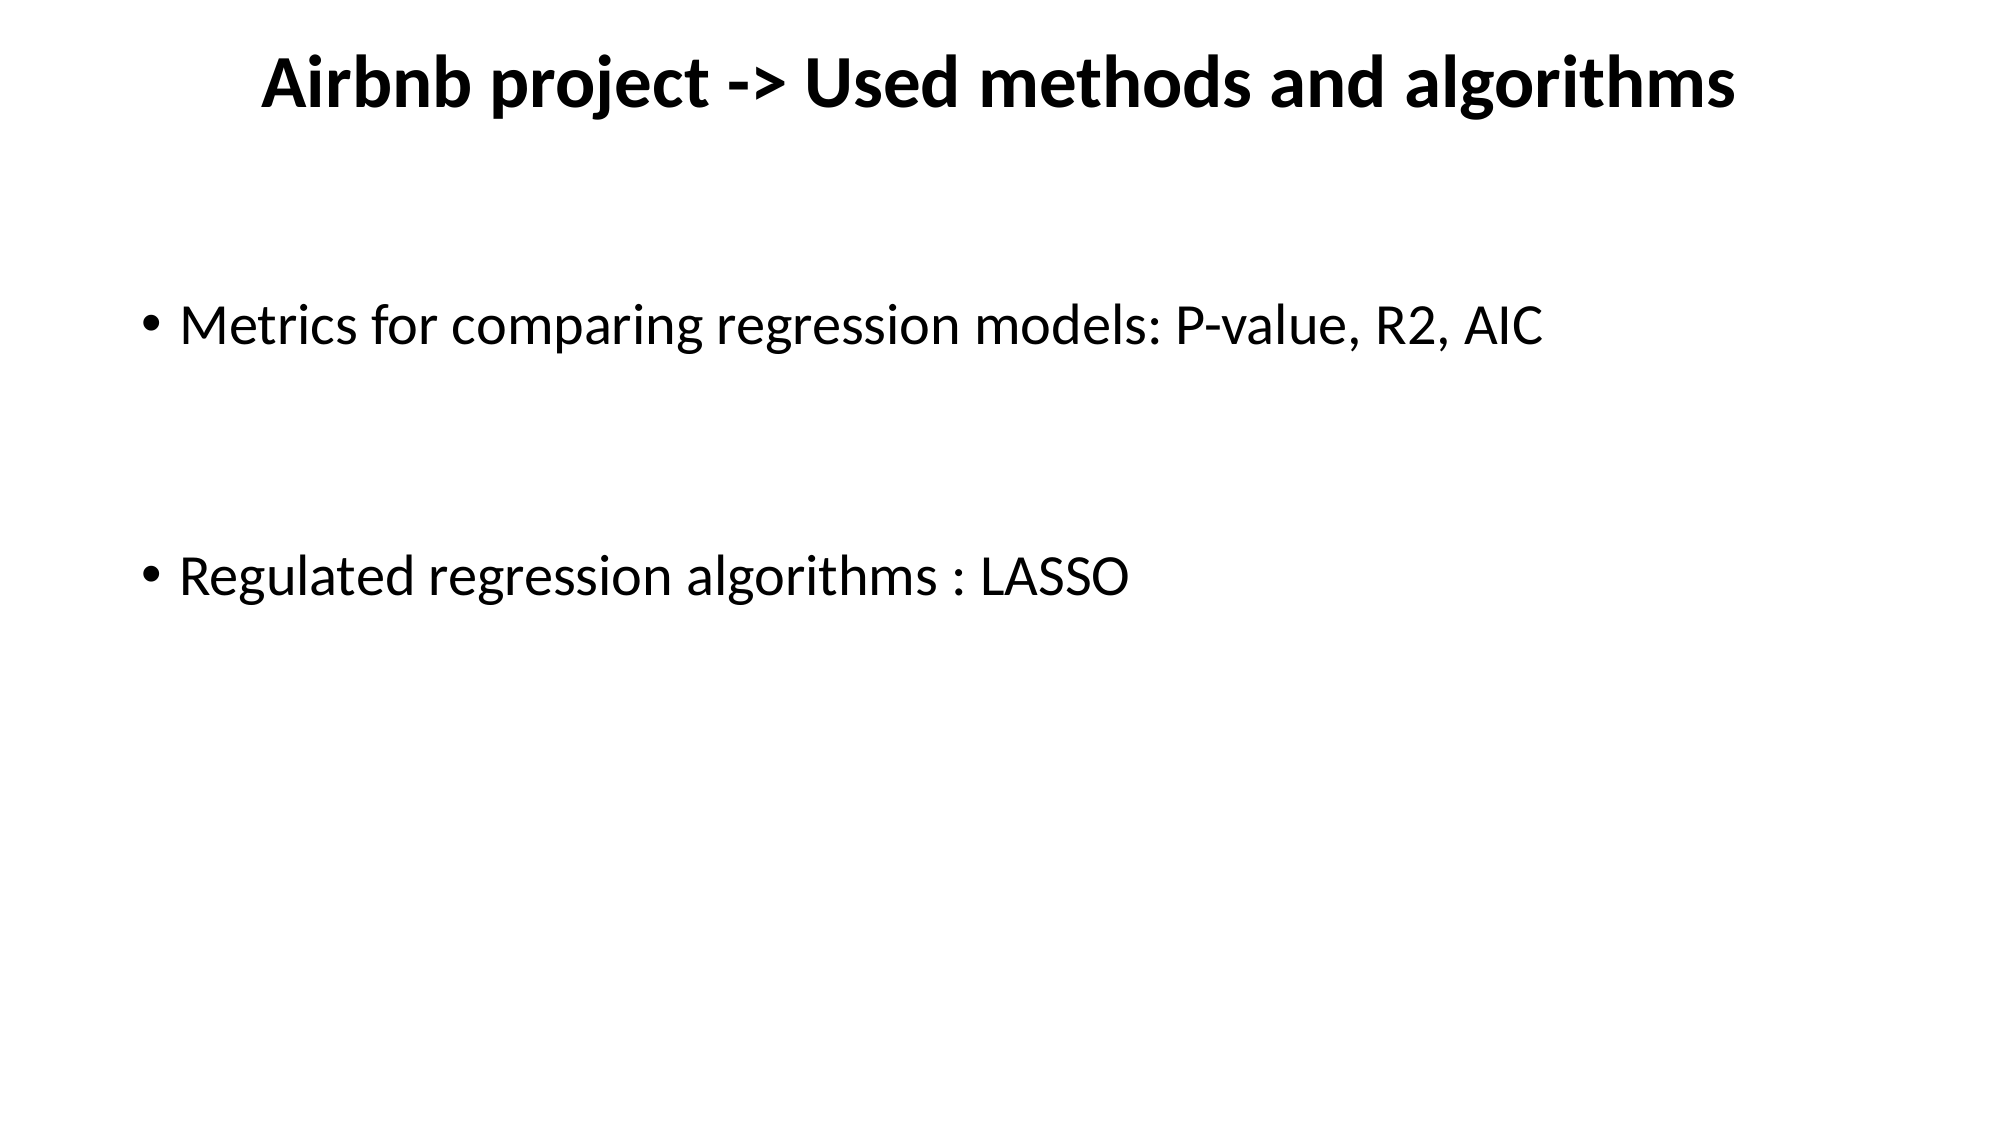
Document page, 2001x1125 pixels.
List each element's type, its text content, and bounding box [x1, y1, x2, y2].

list Metrics for comparing regression models: P-value, R2, AIC Regulated regression algorithms : LASSO [126, 286, 1919, 887]
title Airbnb project -> Used methods and algorithms [211, 30, 1789, 137]
